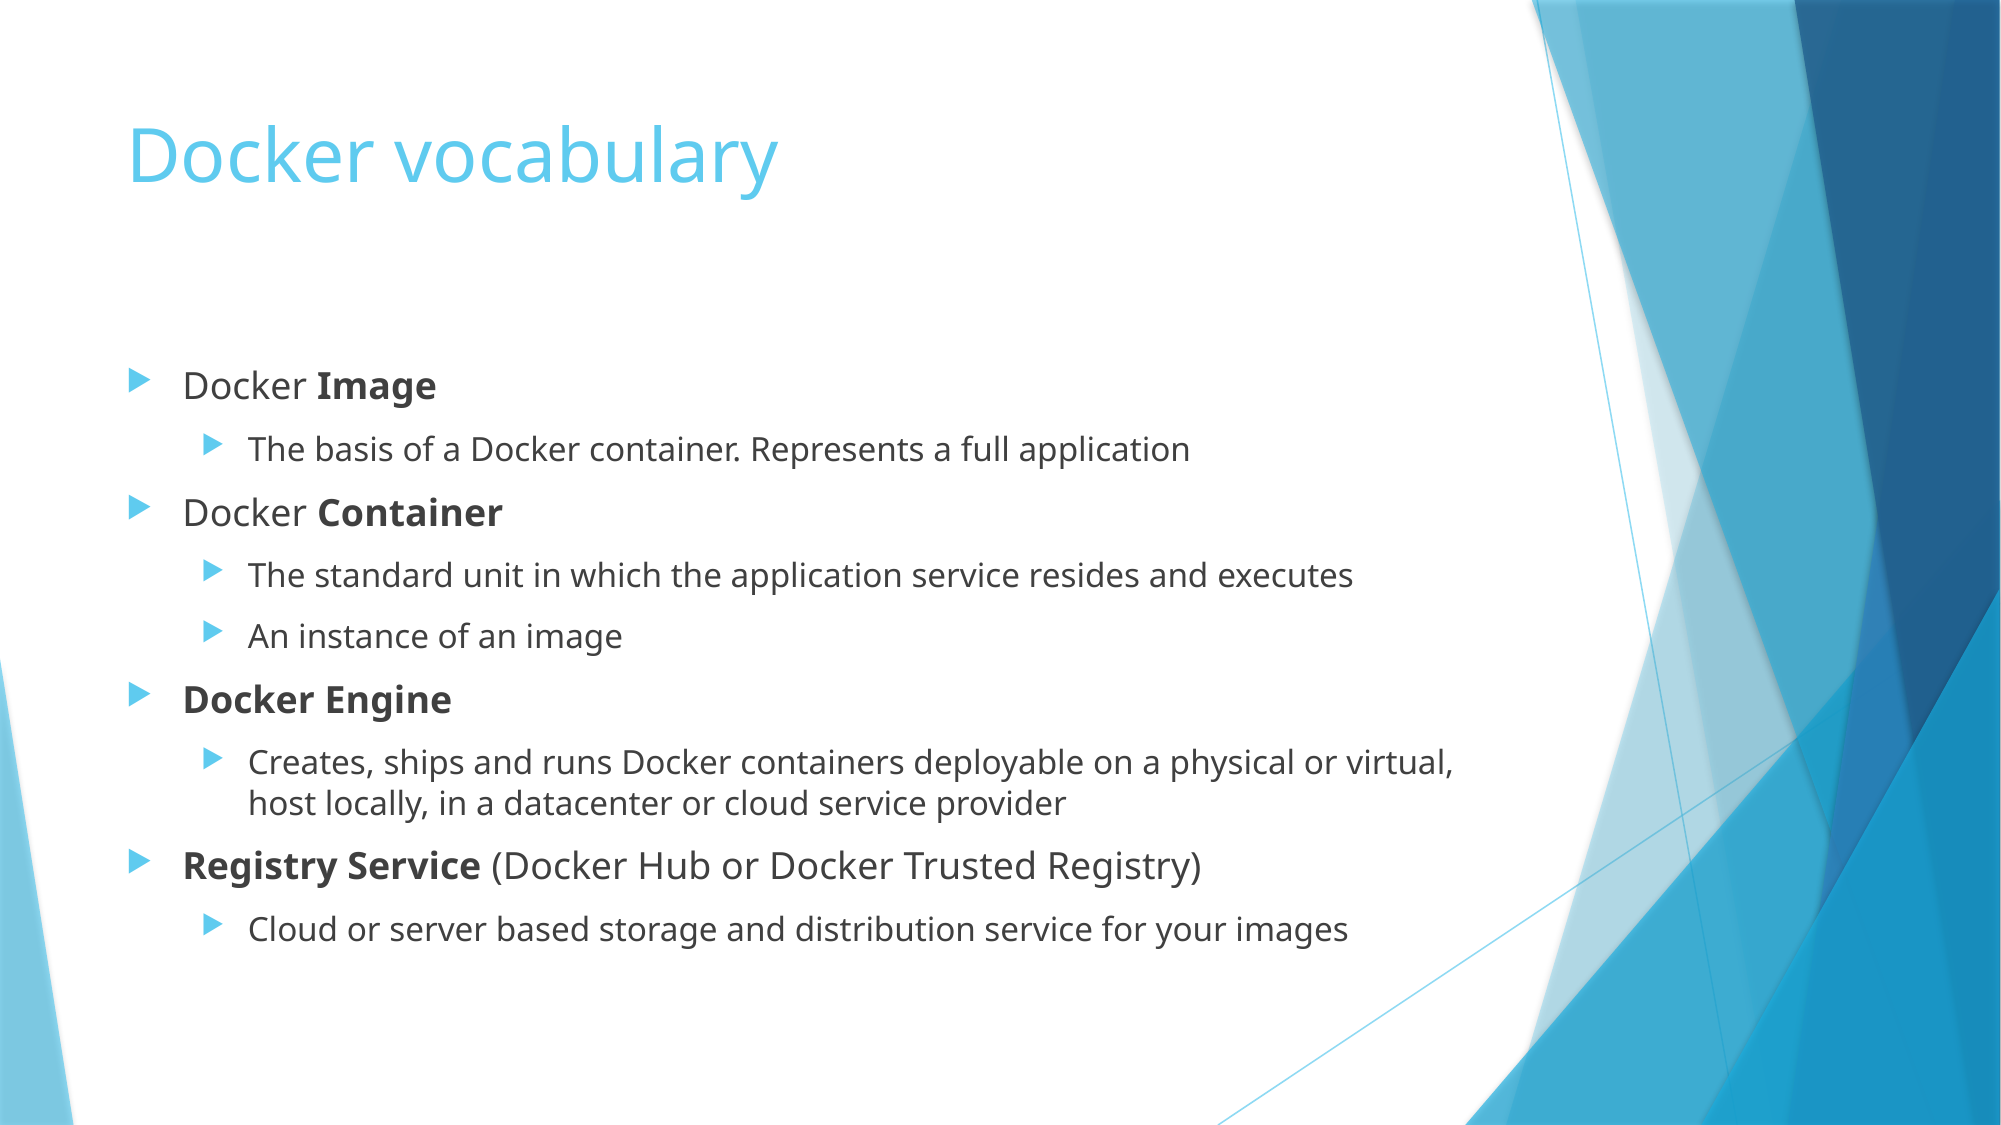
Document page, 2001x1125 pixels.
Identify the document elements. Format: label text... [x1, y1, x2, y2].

title Docker vocabulary [111, 99, 1522, 317]
list Docker Image The basis of a Docker container. Represents a full application Docker Container The standard unit in which the application service resides and executes An instance of an image Docker Engine Creates, ships and runs Docker containers deployable on a physical or virtual, host locally, in a datacenter or cloud service provider Registry Service (Docker Hub or Docker Trusted Registry) Cloud or server based storage and distribution service for your images [111, 354, 1522, 992]
